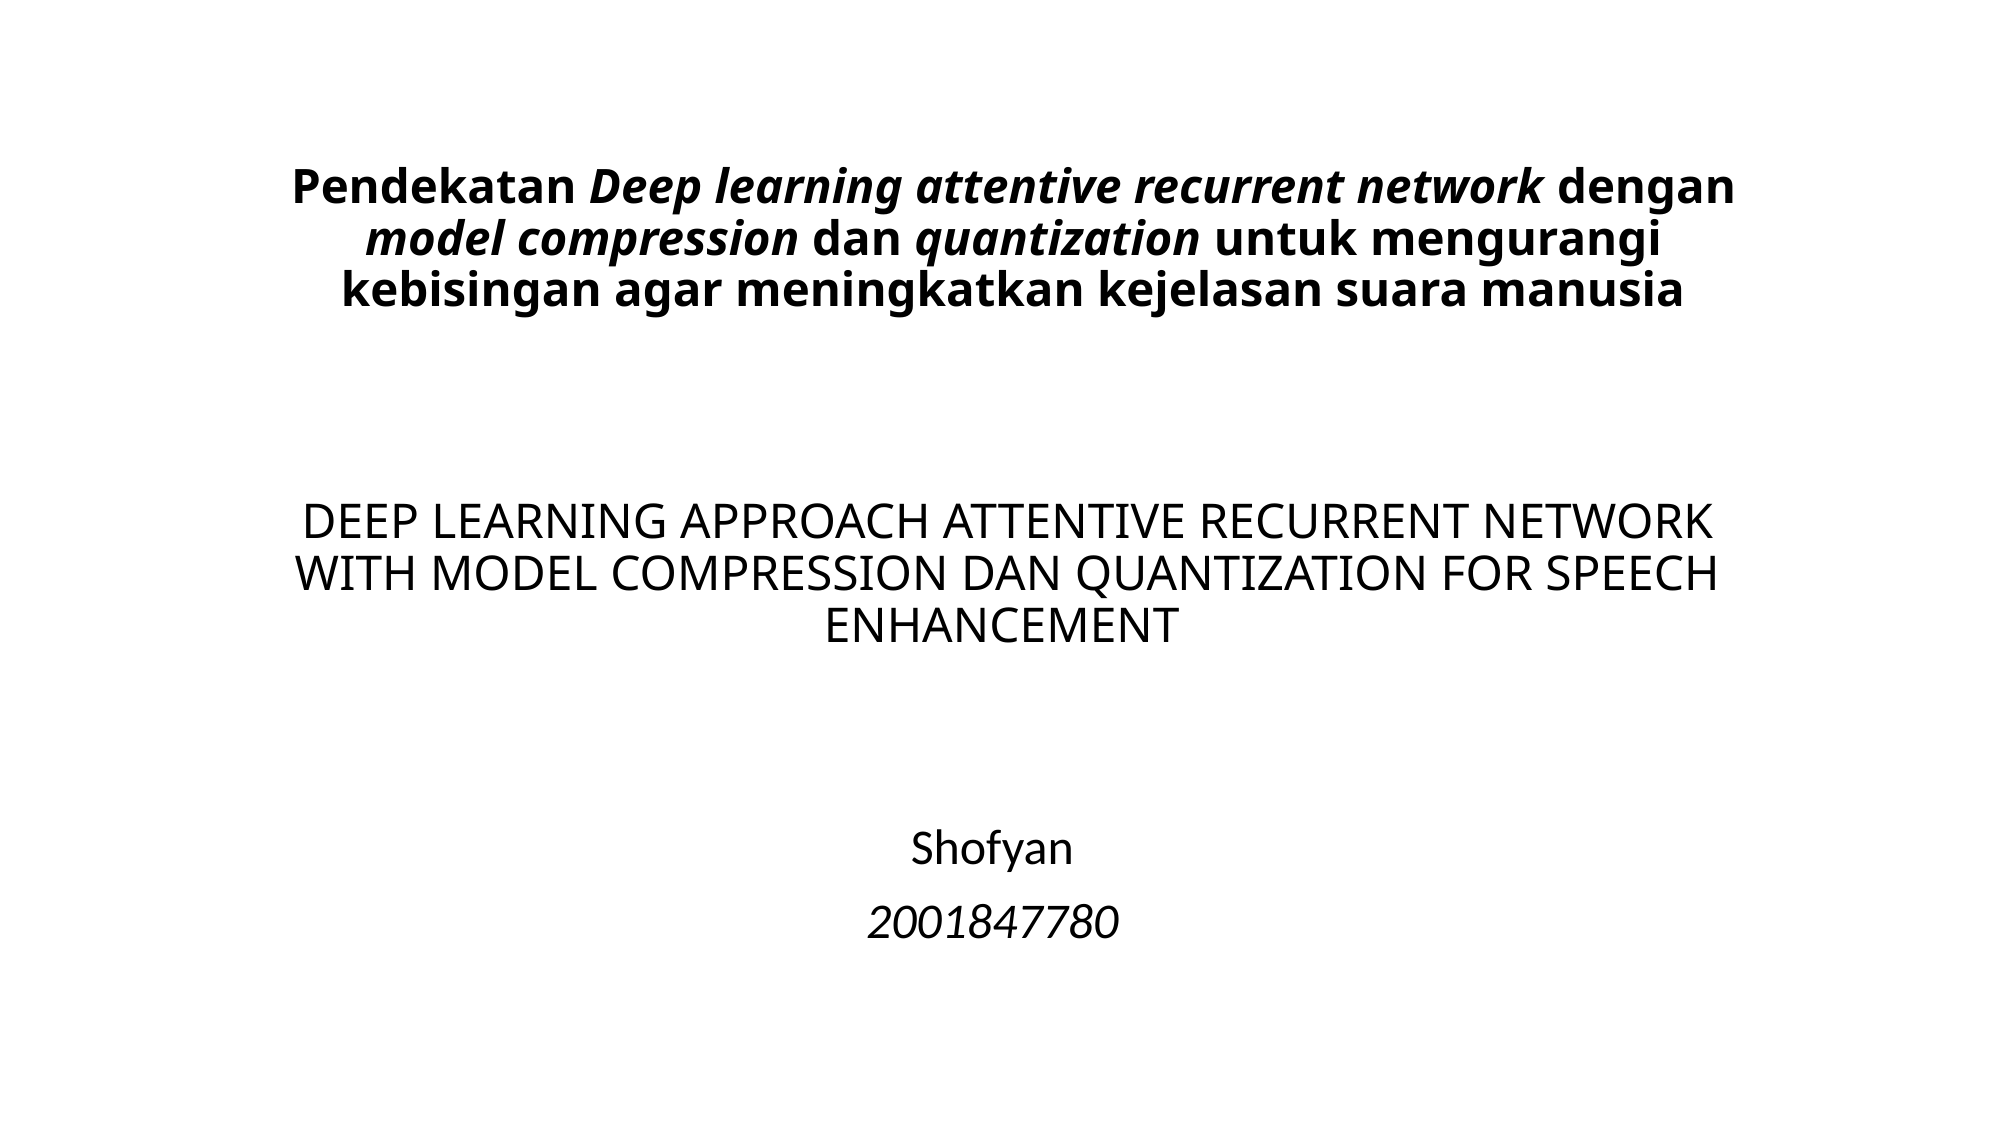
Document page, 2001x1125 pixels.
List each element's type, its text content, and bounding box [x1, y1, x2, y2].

subtitle Shofyan 2001847780 [242, 813, 1743, 1085]
title Pendekatan Deep learning attentive recurrent network dengan model compression dan quantization untuk mengurangi kebisingan agar meningkatkan kejelasan suara manusia [263, 153, 1764, 325]
text_box DEEP LEARNING APPROACH ATTENTIVE RECURRENT NETWORK WITH MODEL COMPRESSION DAN QUANTIZATION FOR SPEECH ENHANCEMENT [258, 489, 1759, 661]
